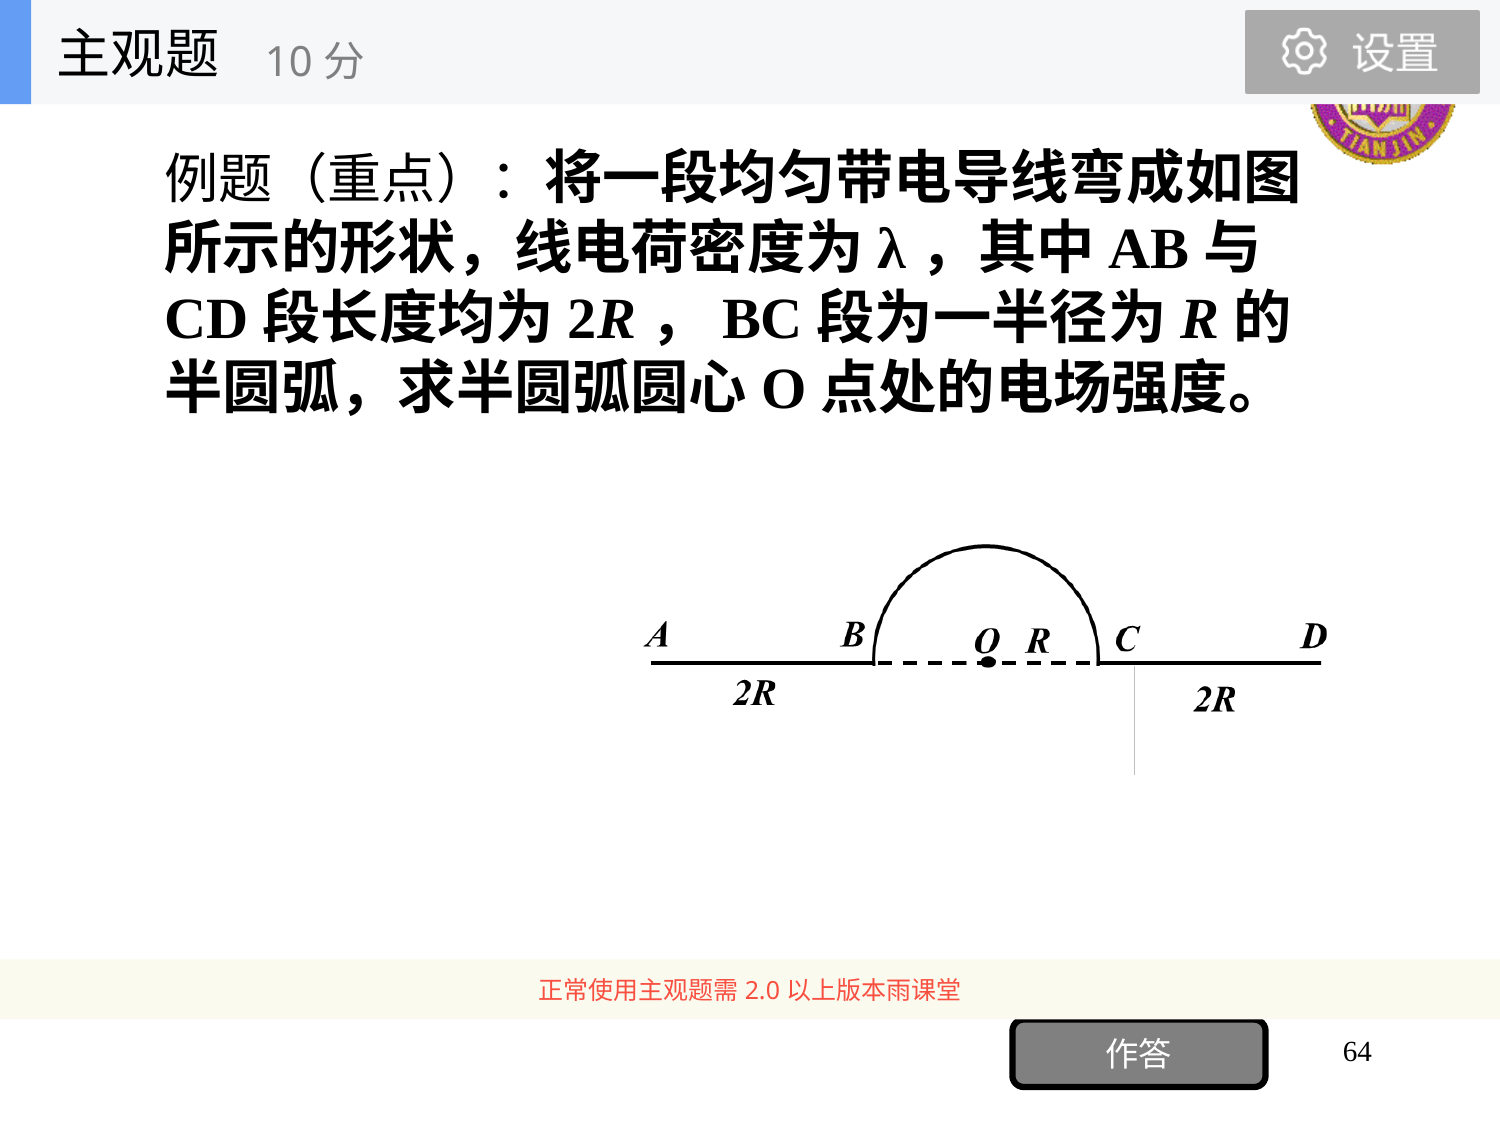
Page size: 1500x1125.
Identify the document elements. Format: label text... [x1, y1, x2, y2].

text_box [0, 0, 1500, 105]
text_box 正常使用主观题需2.0以上版本雨课堂 [0, 959, 1500, 1020]
slide_number 64 [1074, 1024, 1388, 1101]
picture [622, 544, 1357, 776]
picture [1350, 105, 1500, 178]
picture [1245, 10, 1480, 94]
text_box 作答 [1012, 1020, 1266, 1088]
text_box 例题（重点）：将一段均匀带电导线弯成如图所示的形状，线电荷密度为λ，其中AB与CD段长度均为2R，BC段为一半径为R的半圆弧，求半圆弧圆心O点处的电场强度。 [149, 113, 1350, 456]
